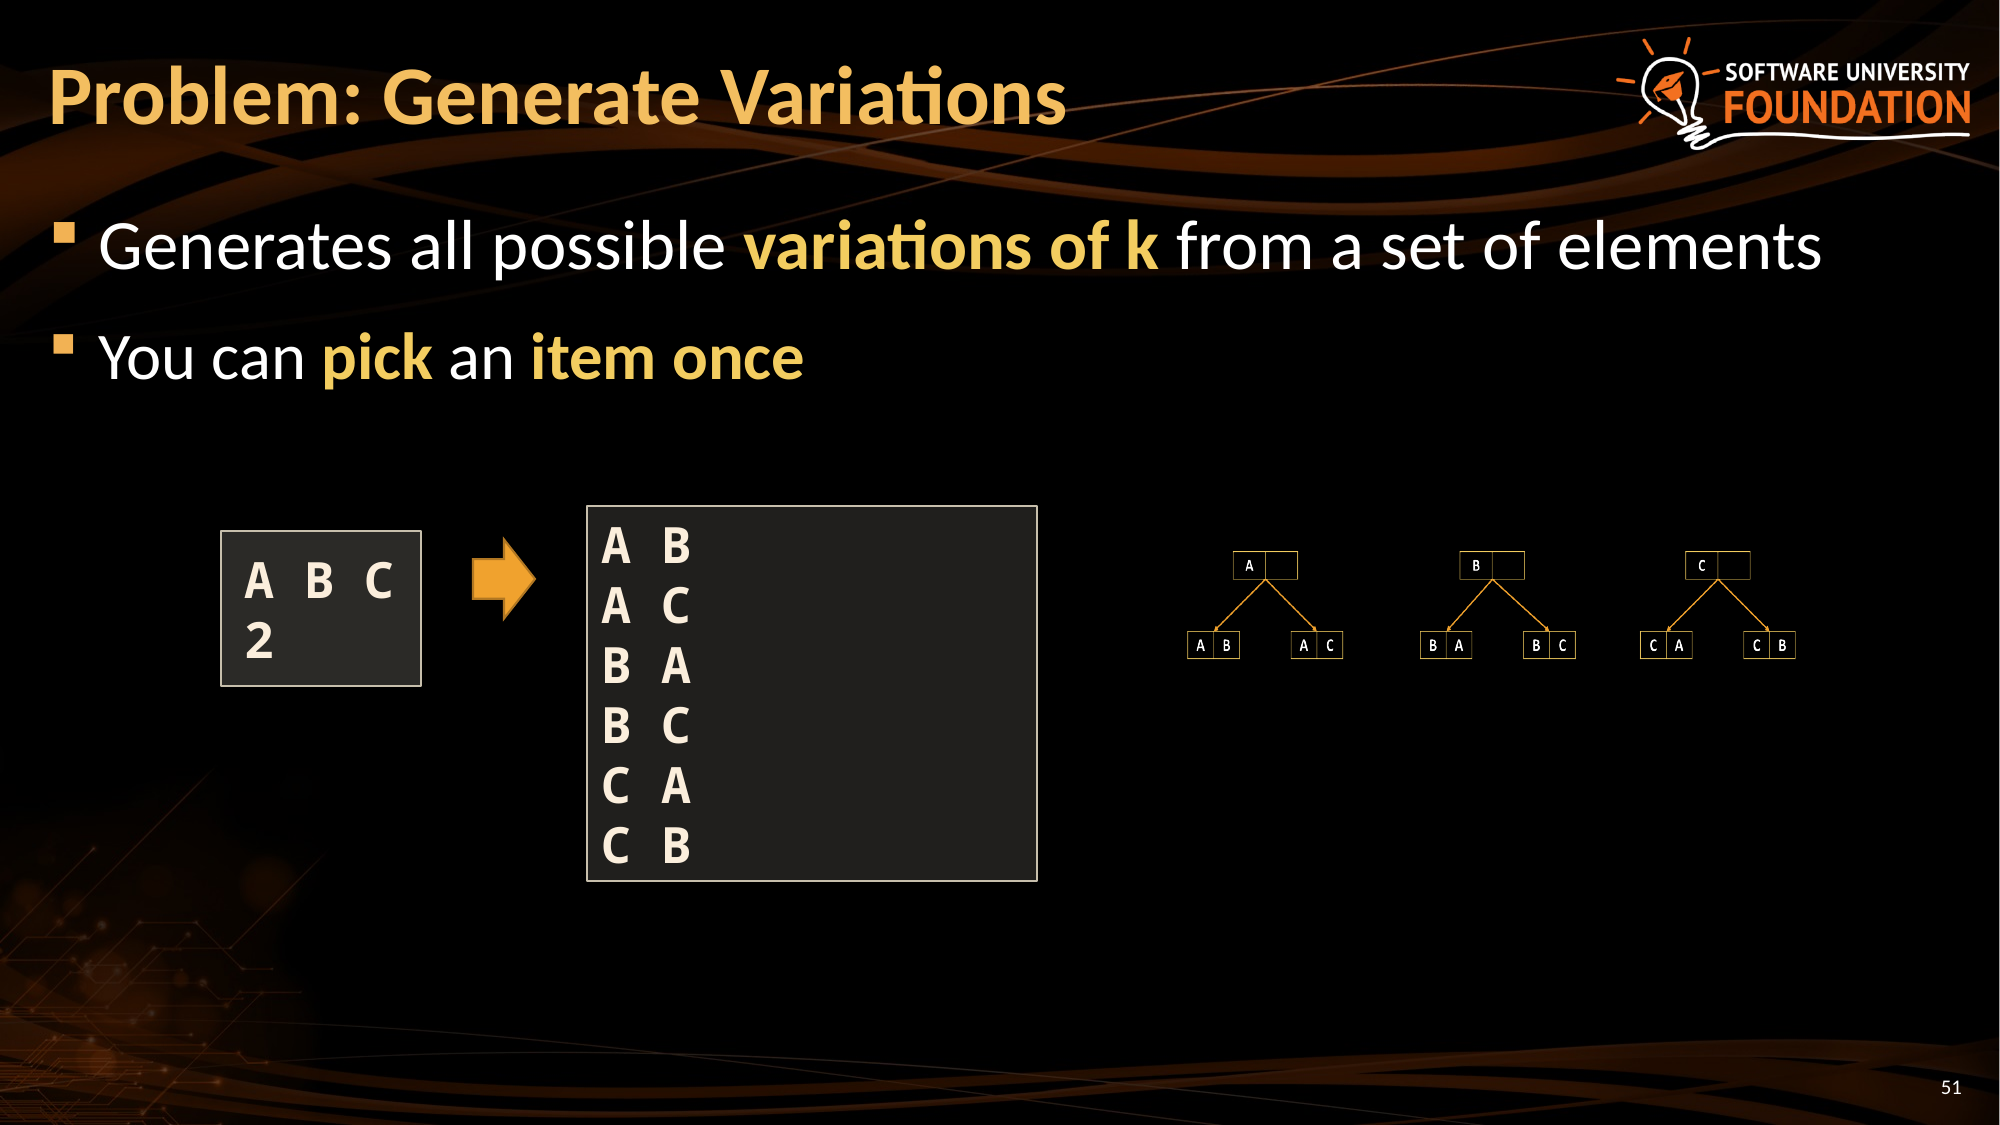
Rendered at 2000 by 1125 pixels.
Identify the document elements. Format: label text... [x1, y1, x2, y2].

list Generates all possible variations of k from a set of elements You can pick an item once [31, 188, 1968, 1103]
picture [0, 0, 2000, 1125]
text_box A B C 2 [220, 530, 421, 687]
text_box [471, 536, 537, 622]
title Problem: Generate Variations [30, 6, 1602, 189]
slide_number 51 [1897, 1070, 1968, 1103]
text_box A B A C B A B C C A C B [587, 505, 1038, 881]
